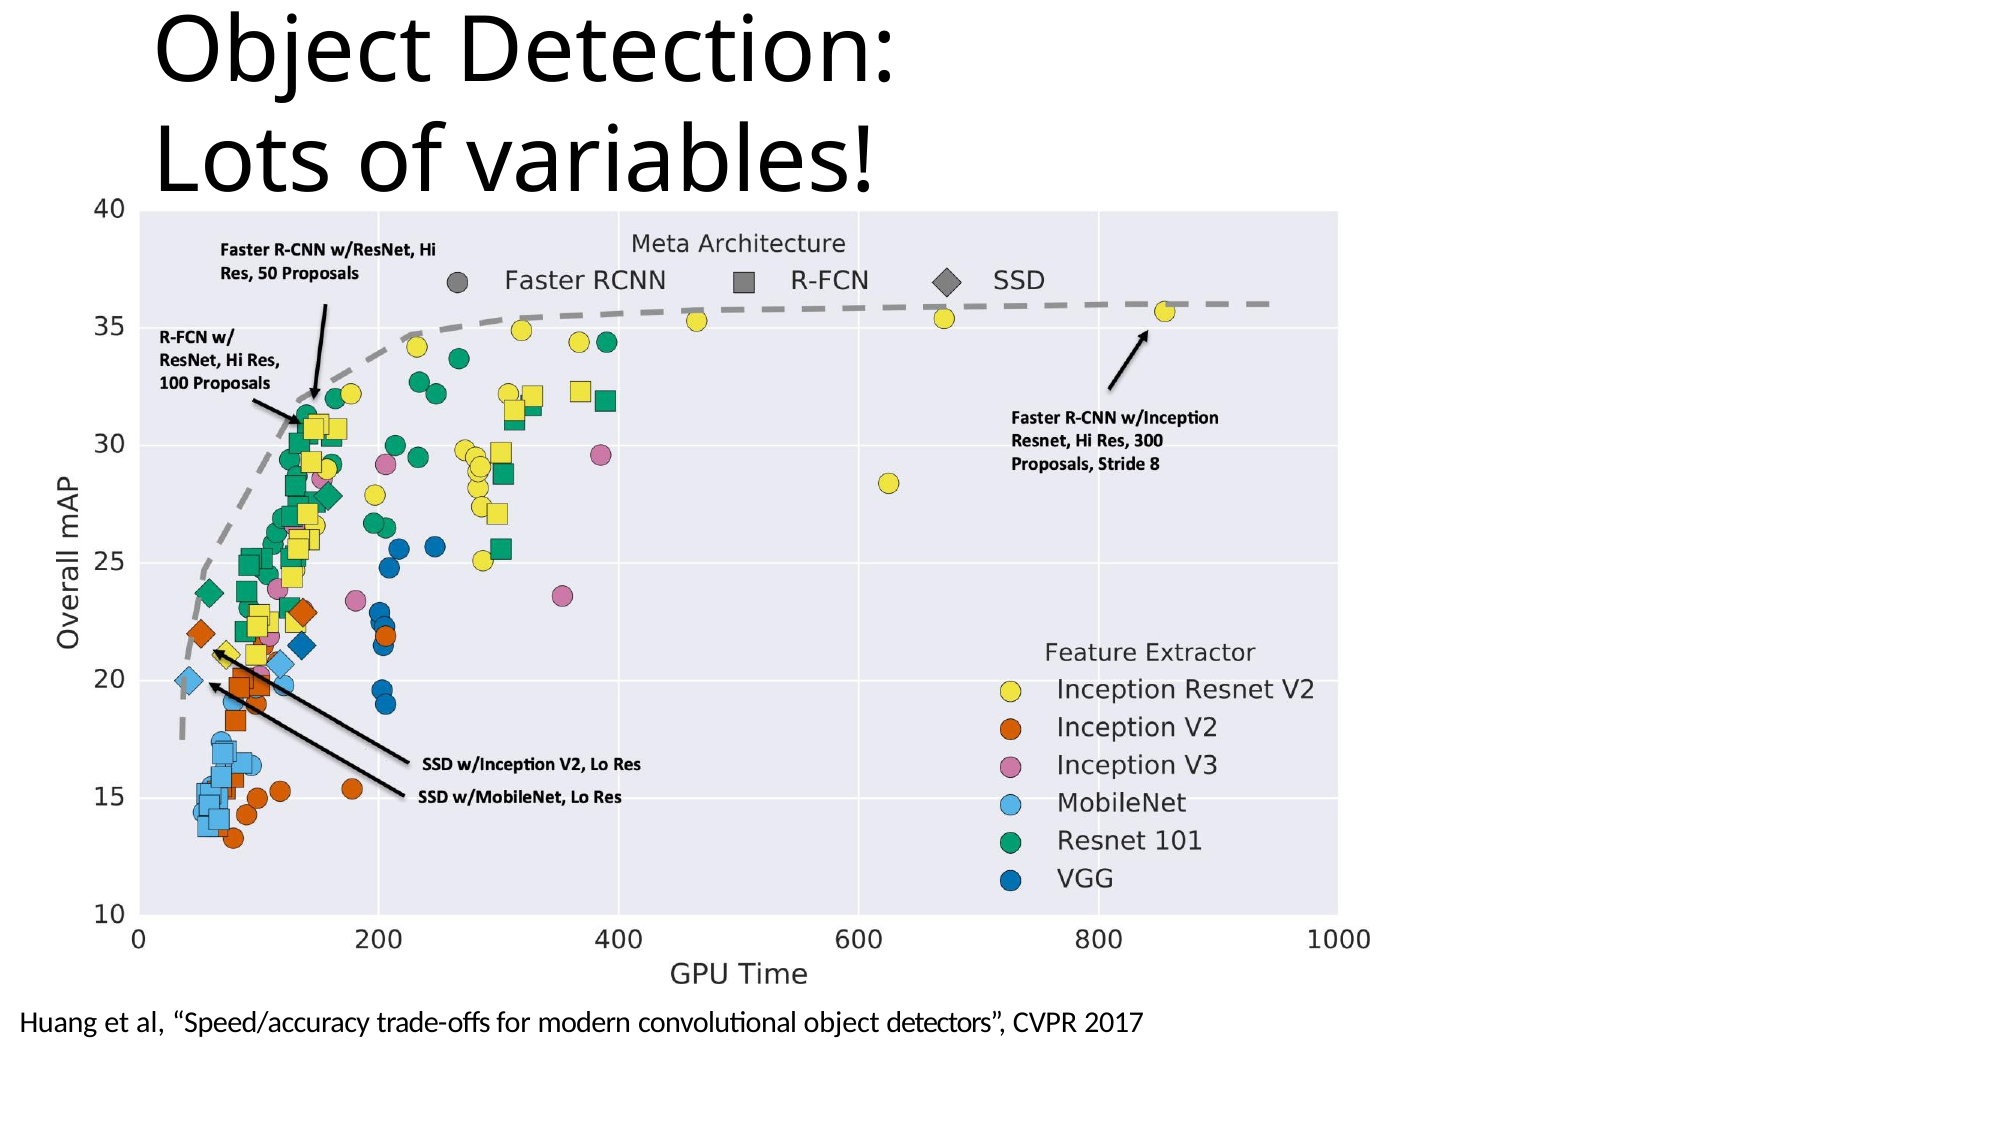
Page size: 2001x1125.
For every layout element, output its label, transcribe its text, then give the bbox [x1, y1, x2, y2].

picture [56, 198, 1371, 984]
title Object Detection: Lots of variables! [150, 0, 1070, 196]
text_box Huang et al, “Speed/accuracy trade-offs for modern convolutional object detectors”, CVPR 2017 [17, 1007, 1145, 1039]
